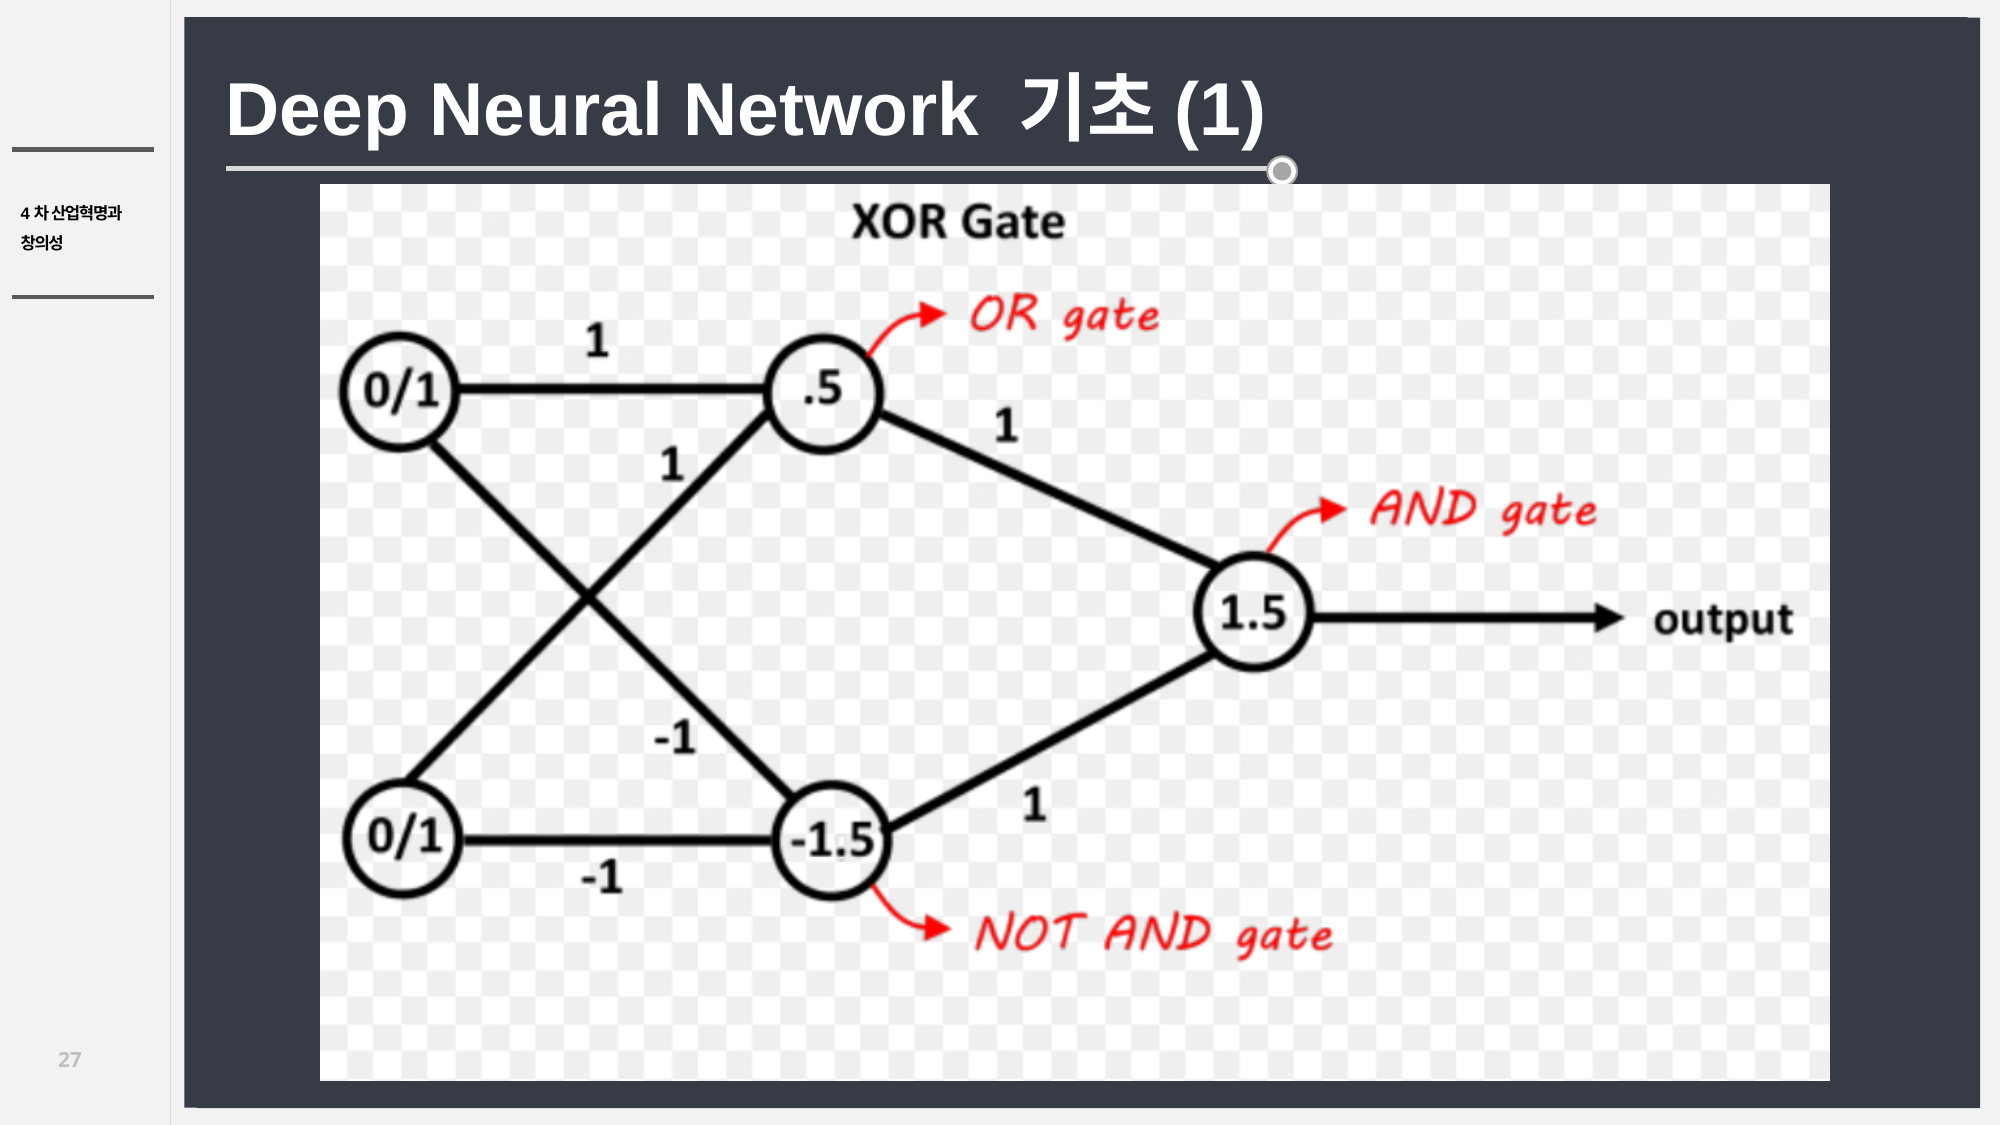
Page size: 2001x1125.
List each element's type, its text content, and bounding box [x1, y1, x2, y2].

text_box 27 [30, 1031, 109, 1092]
text_box [182, 15, 1970, 1110]
text_box Deep Neural Network 기초(1) [210, 43, 1952, 169]
picture [319, 184, 1830, 1081]
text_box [1266, 156, 1298, 184]
text_box [1970, 16, 1982, 1110]
